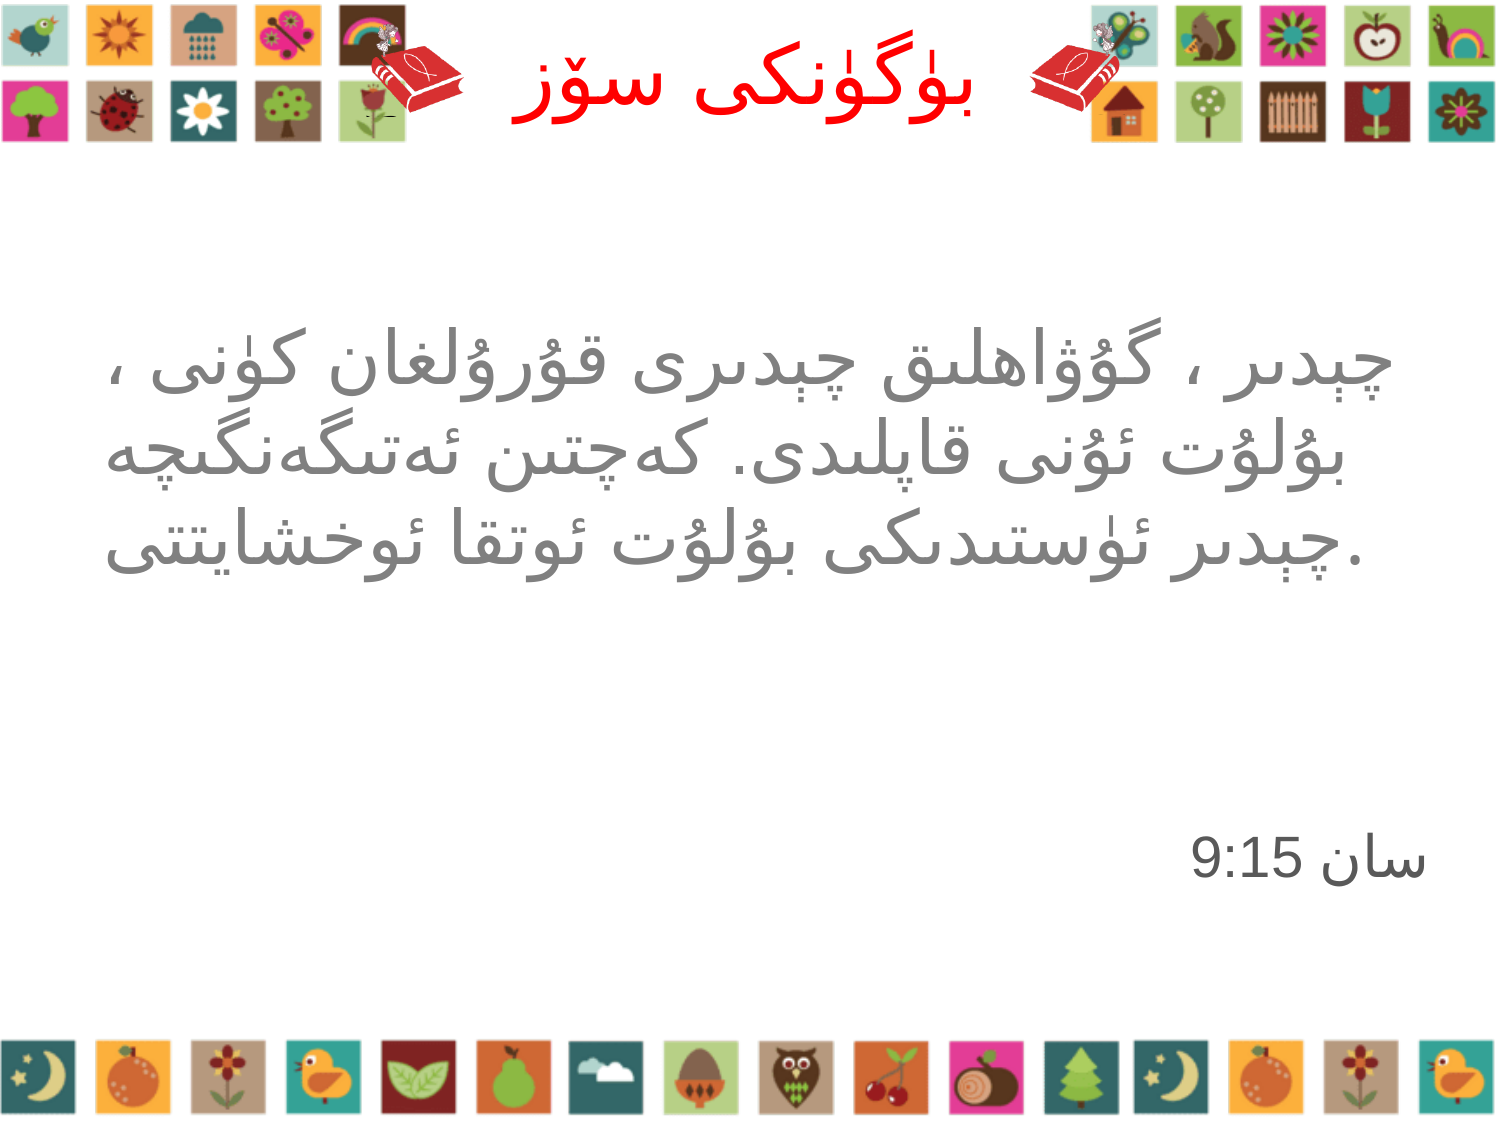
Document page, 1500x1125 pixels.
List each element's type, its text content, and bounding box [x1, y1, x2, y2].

picture [0, 3, 496, 150]
text_box چېدىر ، گۇۋاھلىق چېدىرى قۇرۇلغان كۈنى ، بۇلۇت ئۇنى قاپلىدى. كەچتىن ئەتىگەنگىچە چېدىر ئۈستىدىكى بۇلۇت ئوتقا ئوخشايتتى. [88, 302, 1436, 588]
picture [998, 3, 1500, 150]
text_box بۈگۈنكى سۆز [425, 13, 1078, 129]
text_box سان 9:15 [812, 811, 1444, 896]
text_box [0, 1028, 1500, 1118]
